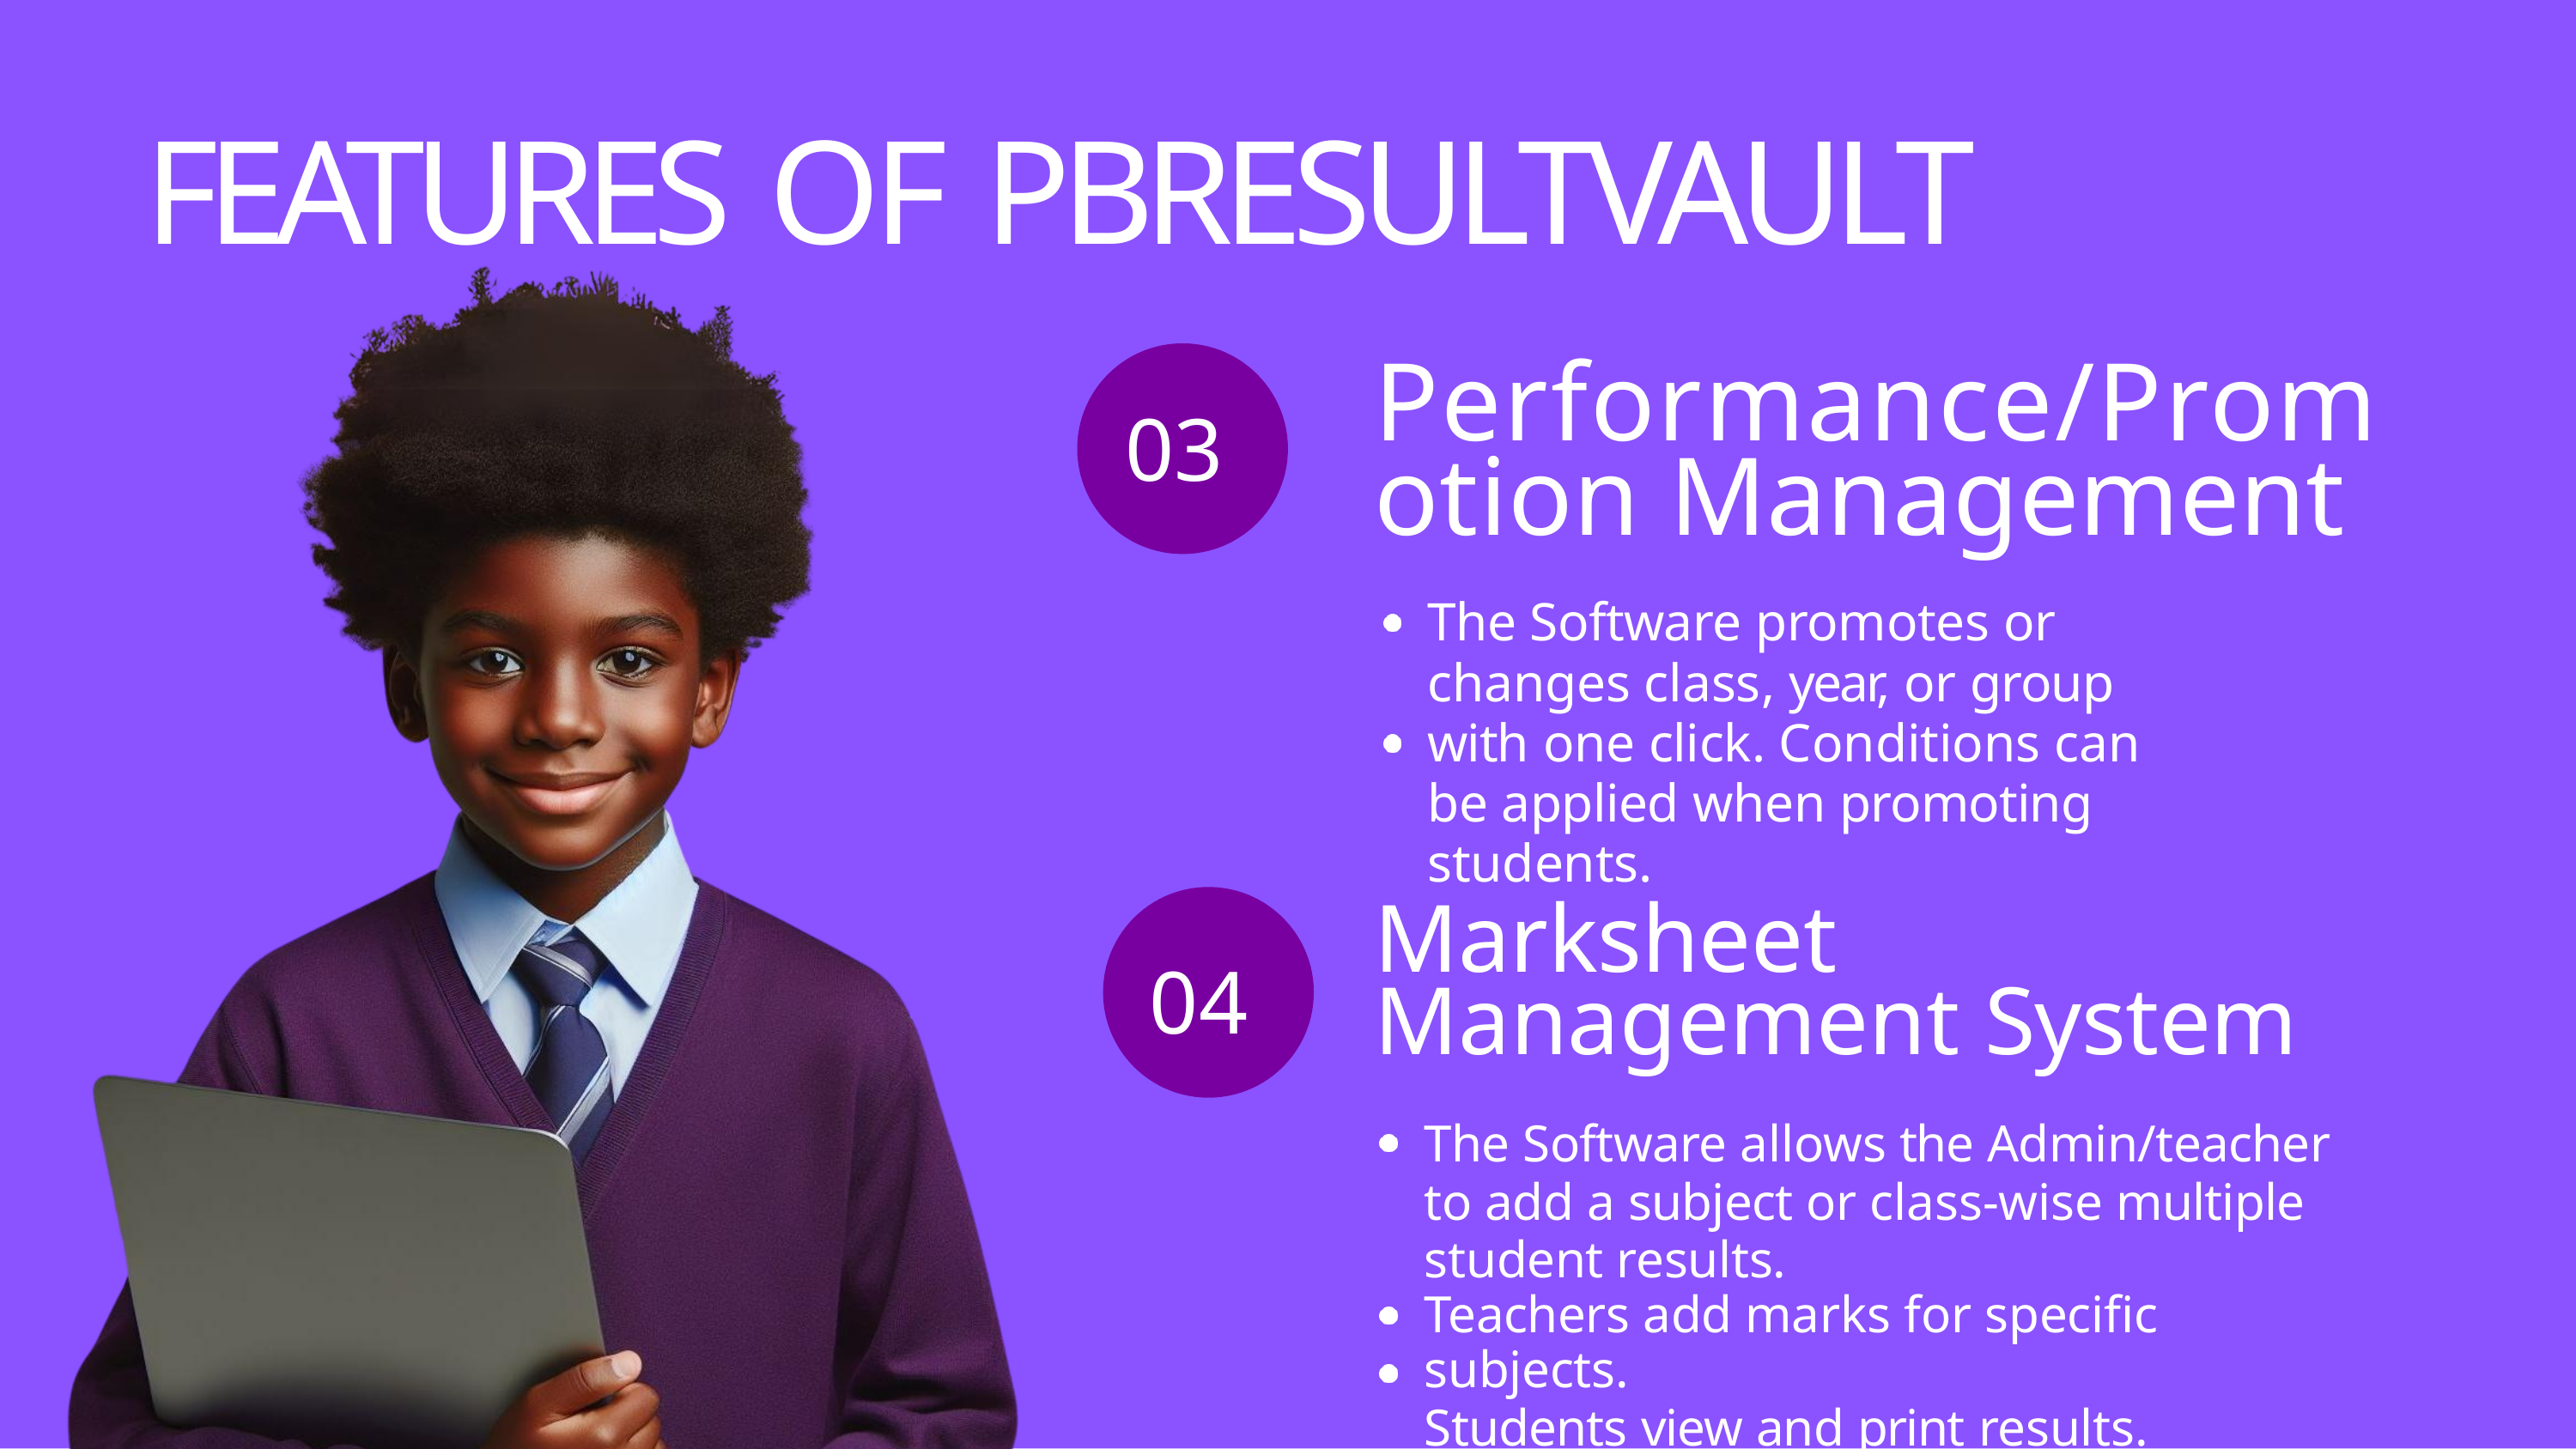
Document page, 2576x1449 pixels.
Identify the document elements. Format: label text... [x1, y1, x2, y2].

picture [39, 195, 1053, 1449]
text_box Management System The Software allows the Admin/teacher to add a subject or class-wise multiple student results. Teachers add marks for specific subjects. Students view and print results. [1372, 959, 2428, 1449]
text_box [1077, 343, 1288, 555]
picture [1379, 1133, 1398, 1152]
title FEATURES OF PBRESULTVAULT [143, 99, 2450, 343]
picture [1379, 1364, 1398, 1383]
text_box Marksheet [1372, 877, 1911, 959]
text_box [1103, 887, 1315, 1098]
picture [1379, 1307, 1398, 1325]
text_box otion Management The Software promotes or changes class, year, or group with one click. Conditions can be applied when promoting students. [1372, 363, 2468, 893]
picture [1383, 734, 1402, 753]
text_box 03 [1123, 392, 1242, 498]
text_box Performance/Prom [1372, 331, 2508, 463]
picture [1383, 613, 1402, 632]
text_box 04 [1147, 946, 1269, 1052]
